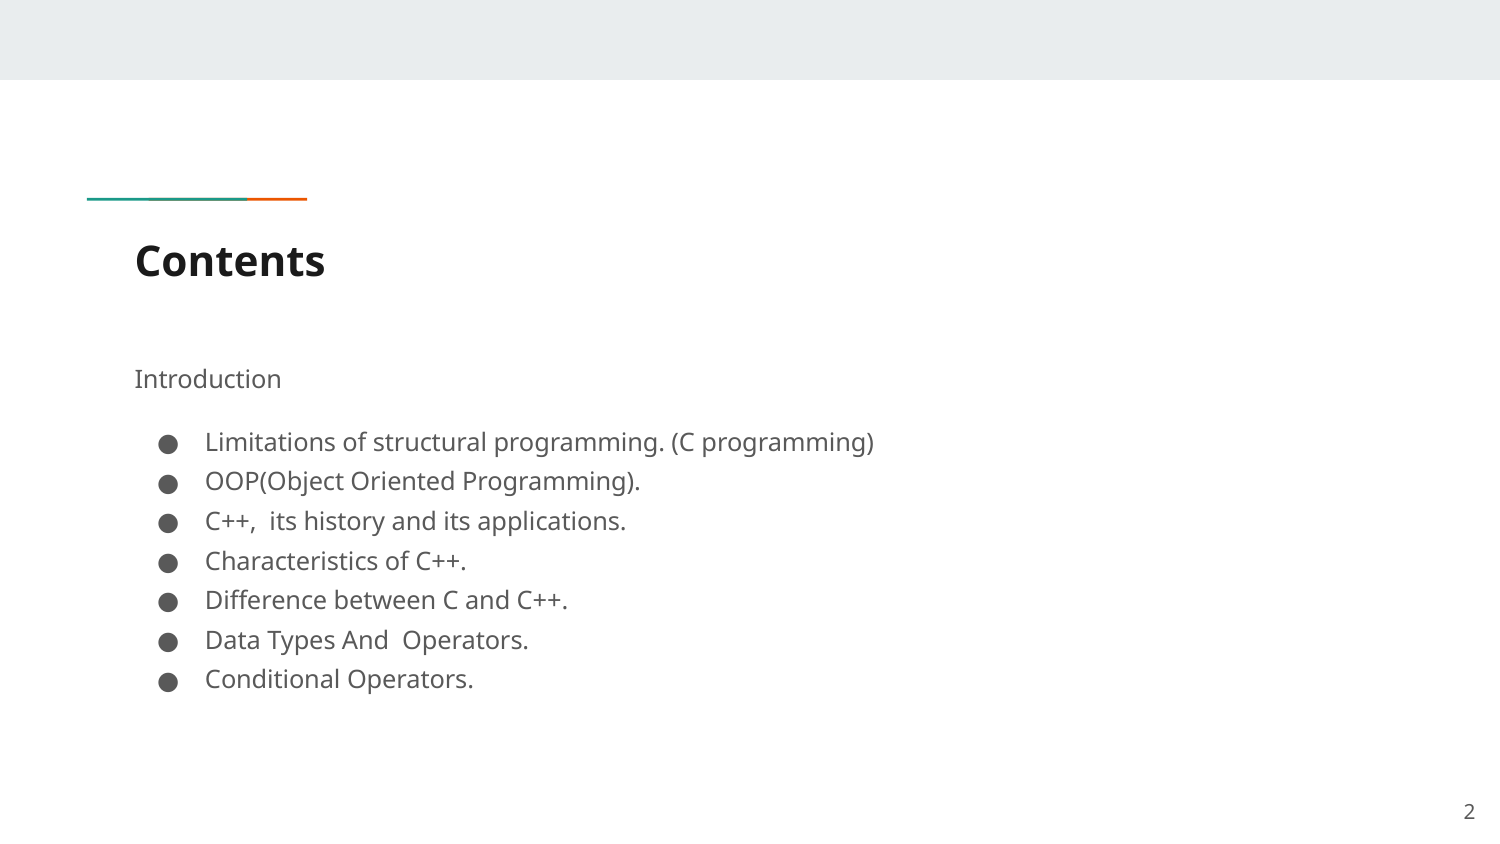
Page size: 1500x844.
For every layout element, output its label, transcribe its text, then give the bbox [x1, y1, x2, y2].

list Introduction Limitations of structural programming. (C programming) OOP(Object Oriented Programming). C++, its history and its applications. Characteristics of C++. Difference between C and C++. Data Types And Operators. Conditional Operators. [119, 341, 1381, 712]
slide_number ‹#› [1400, 779, 1491, 844]
title Contents [119, 216, 1381, 305]
